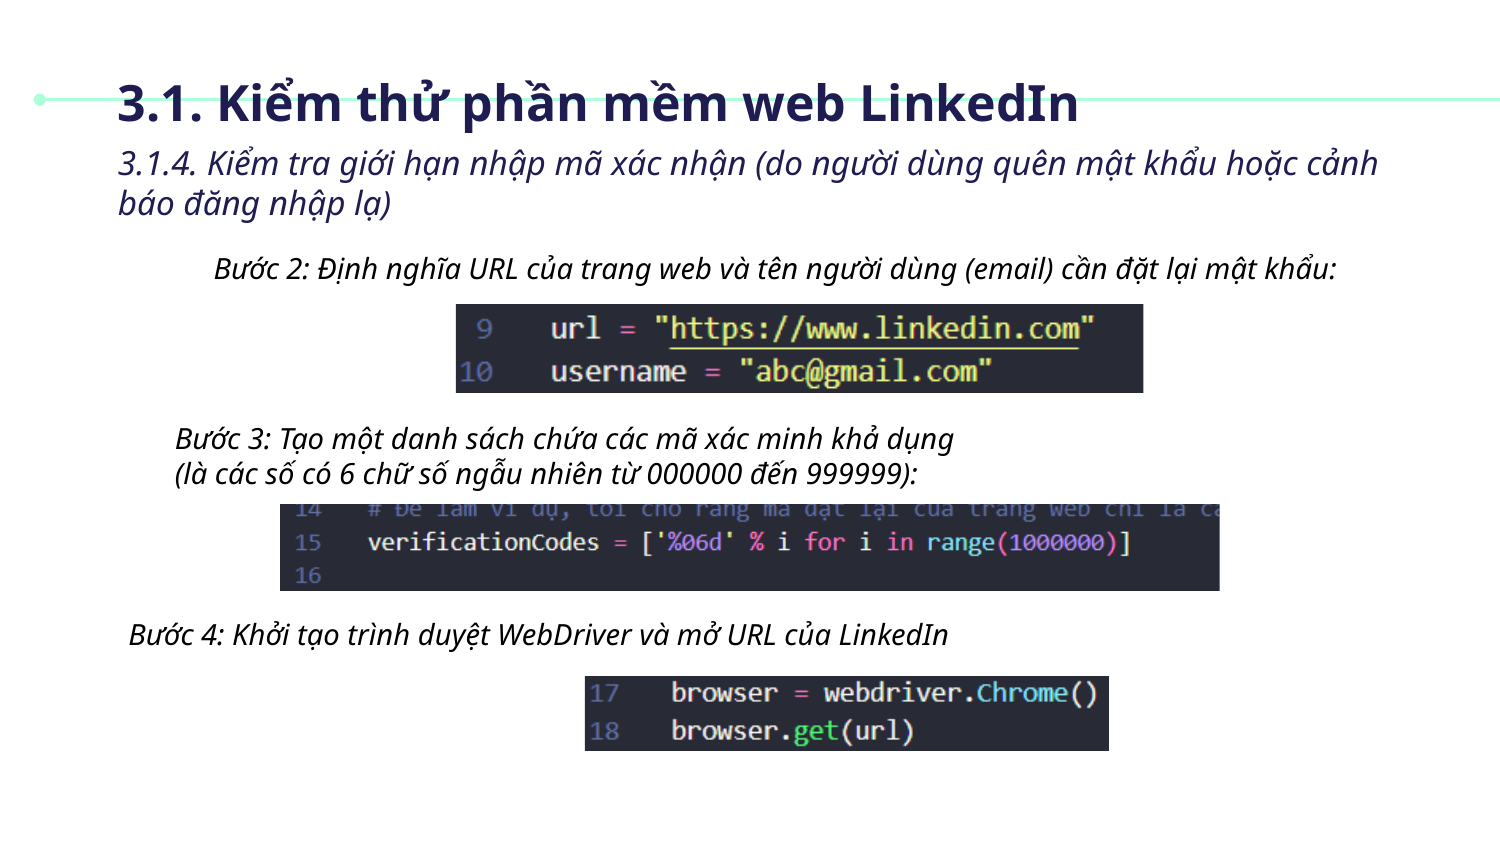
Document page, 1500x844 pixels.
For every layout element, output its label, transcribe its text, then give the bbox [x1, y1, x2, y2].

picture [584, 675, 1110, 752]
text_box Bước 4: Khởi tạo trình duyệt WebDriver và mở URL của LinkedIn [113, 609, 1438, 659]
text_box Bước 3: Tạo một danh sách chứa các mã xác minh khả dụng (là các số có 6 chữ số ngẫu nhiên từ 000000 đến 999999): [160, 412, 978, 498]
text_box 3.1. Kiểm thử phần mềm web LinkedIn [102, 56, 1377, 127]
text_box 3.1.4. Kiểm tra giới hạn nhập mã xác nhận (do người dùng quên mật khẩu hoặc cảnh báo đăng nhập lạ) [102, 127, 1419, 239]
picture [455, 304, 1144, 393]
picture [279, 504, 1220, 591]
text_box Bước 2: Định nghĩa URL của trang web và tên người dùng (email) cần đặt lại mật khẩu: [198, 243, 1353, 294]
